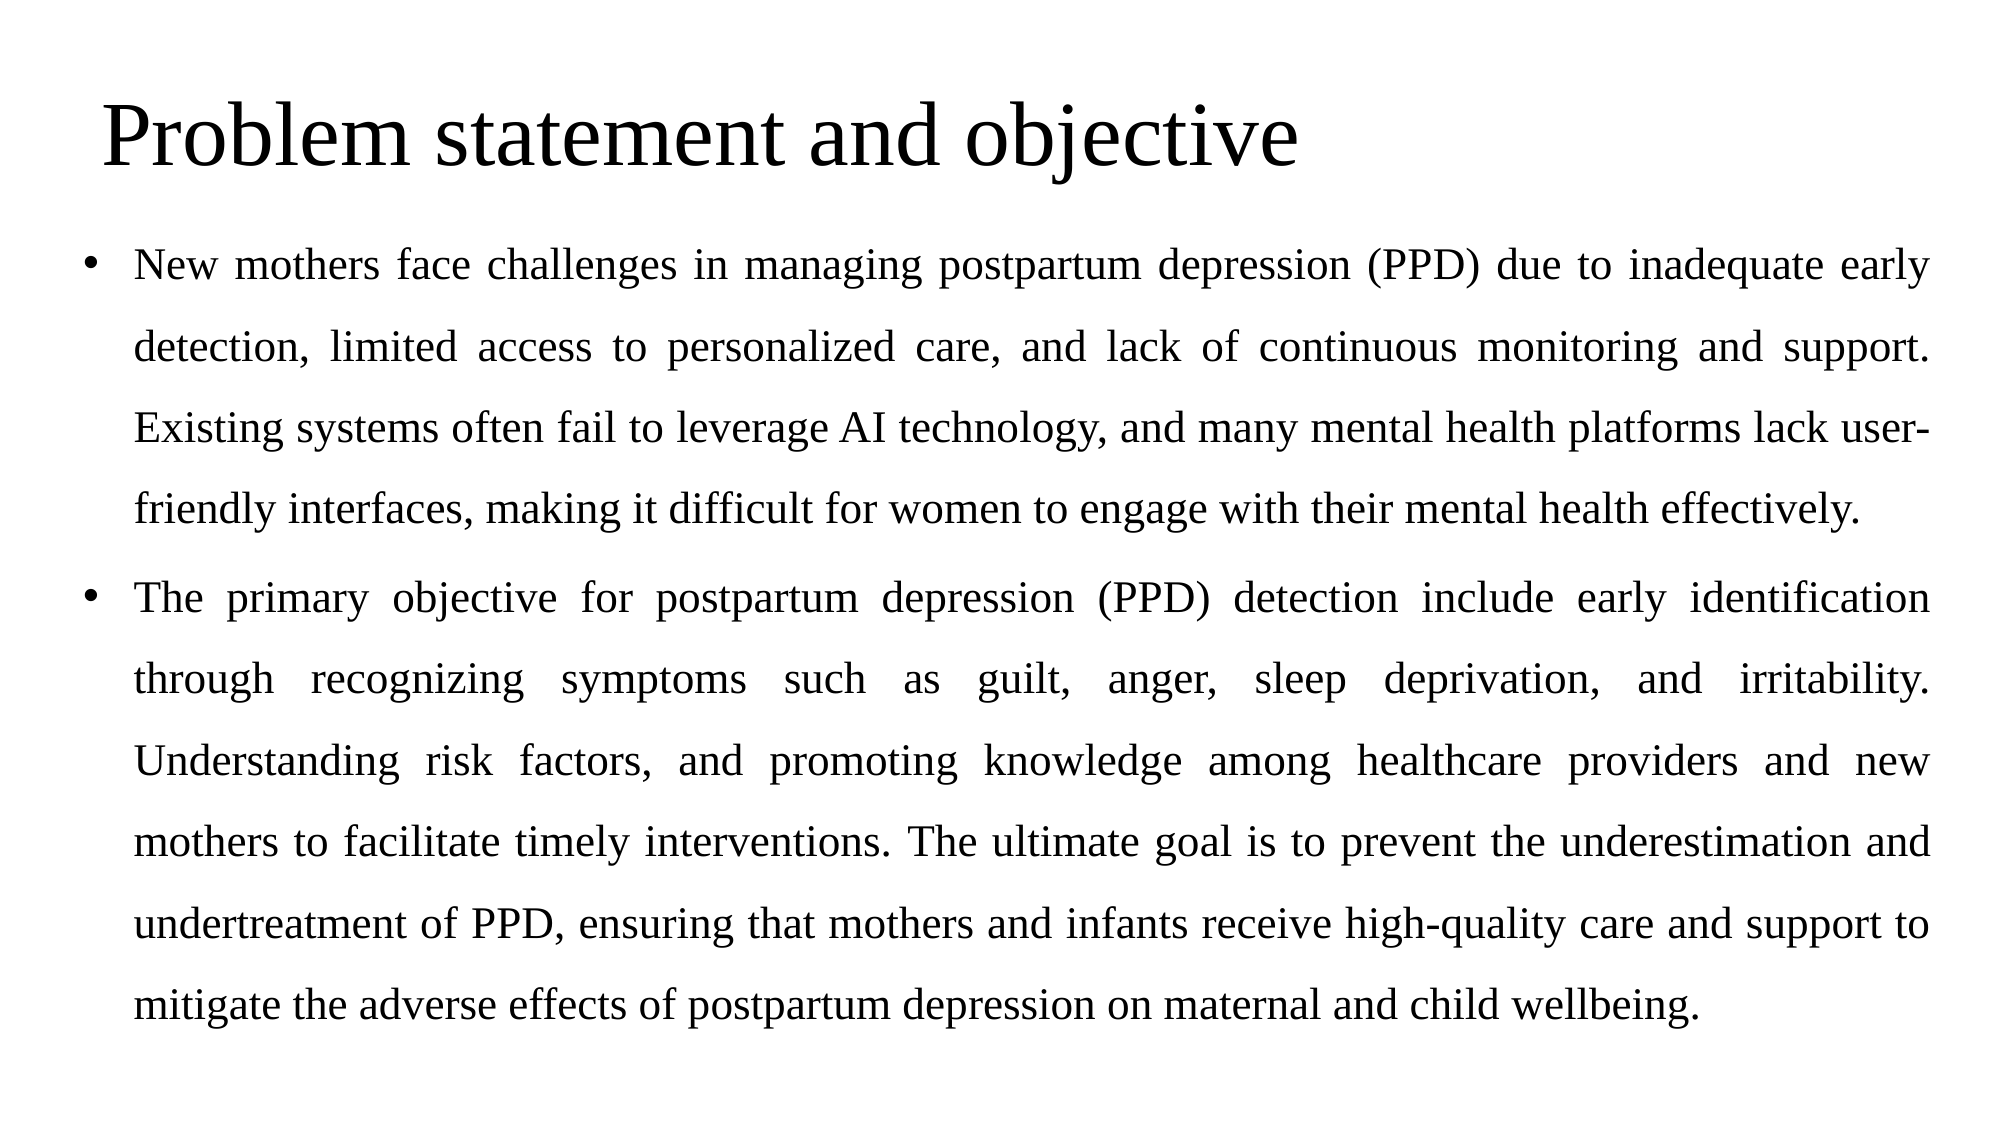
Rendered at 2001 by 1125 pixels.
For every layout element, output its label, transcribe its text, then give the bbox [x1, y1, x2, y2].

list New mothers face challenges in managing postpartum depression (PPD) due to inadequate early detection, limited access to personalized care, and lack of continuous monitoring and support. Existing systems often fail to leverage AI technology, and many mental health platforms lack user-friendly interfaces, making it difficult for women to engage with their mental health effectively. The primary objective for postpartum depression (PPD) detection include early identification through recognizing symptoms such as guilt, anger, sleep deprivation, and irritability. Understanding risk factors, and promoting knowledge among healthcare providers and new mothers to facilitate timely interventions. The ultimate goal is to prevent the underestimation and undertreatment of PPD, ensuring that mothers and infants receive high-quality care and support to mitigate the adverse effects of postpartum depression on maternal and child wellbeing. [68, 200, 1948, 1084]
title Problem statement and objective [86, 55, 1470, 200]
